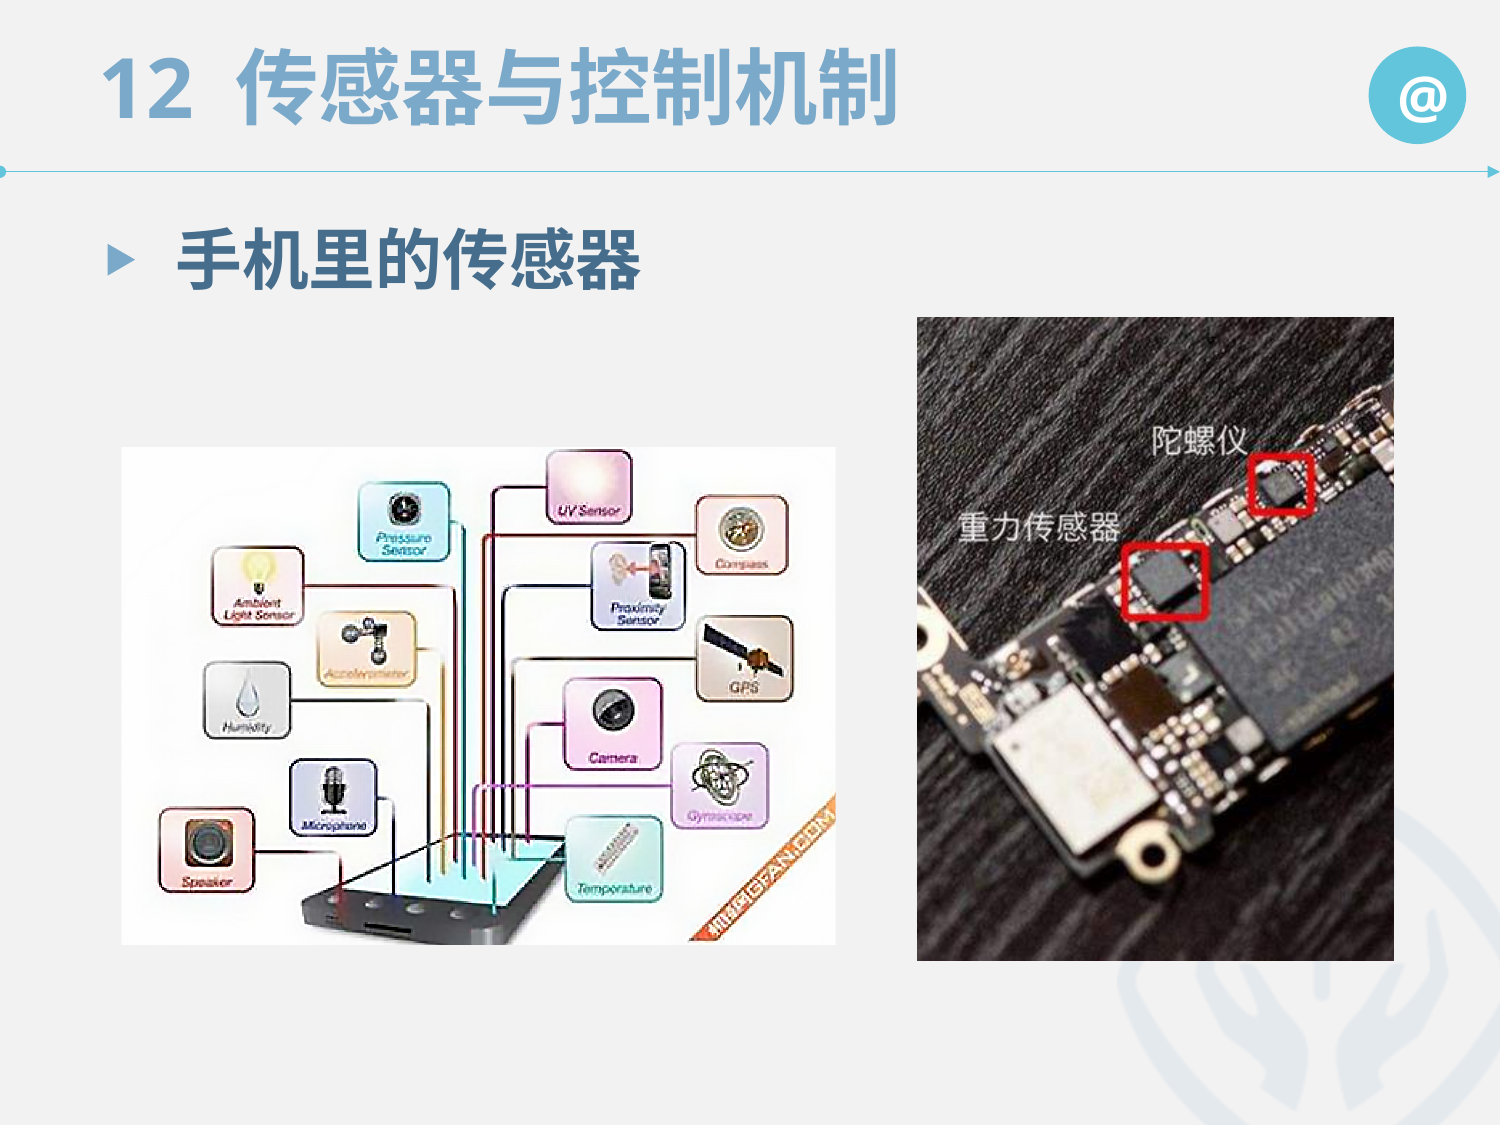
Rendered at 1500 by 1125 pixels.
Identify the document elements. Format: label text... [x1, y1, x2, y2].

text_box 手机里的传感器 [160, 210, 1190, 306]
text_box [106, 242, 138, 278]
picture [121, 447, 836, 945]
picture [917, 317, 1500, 1125]
